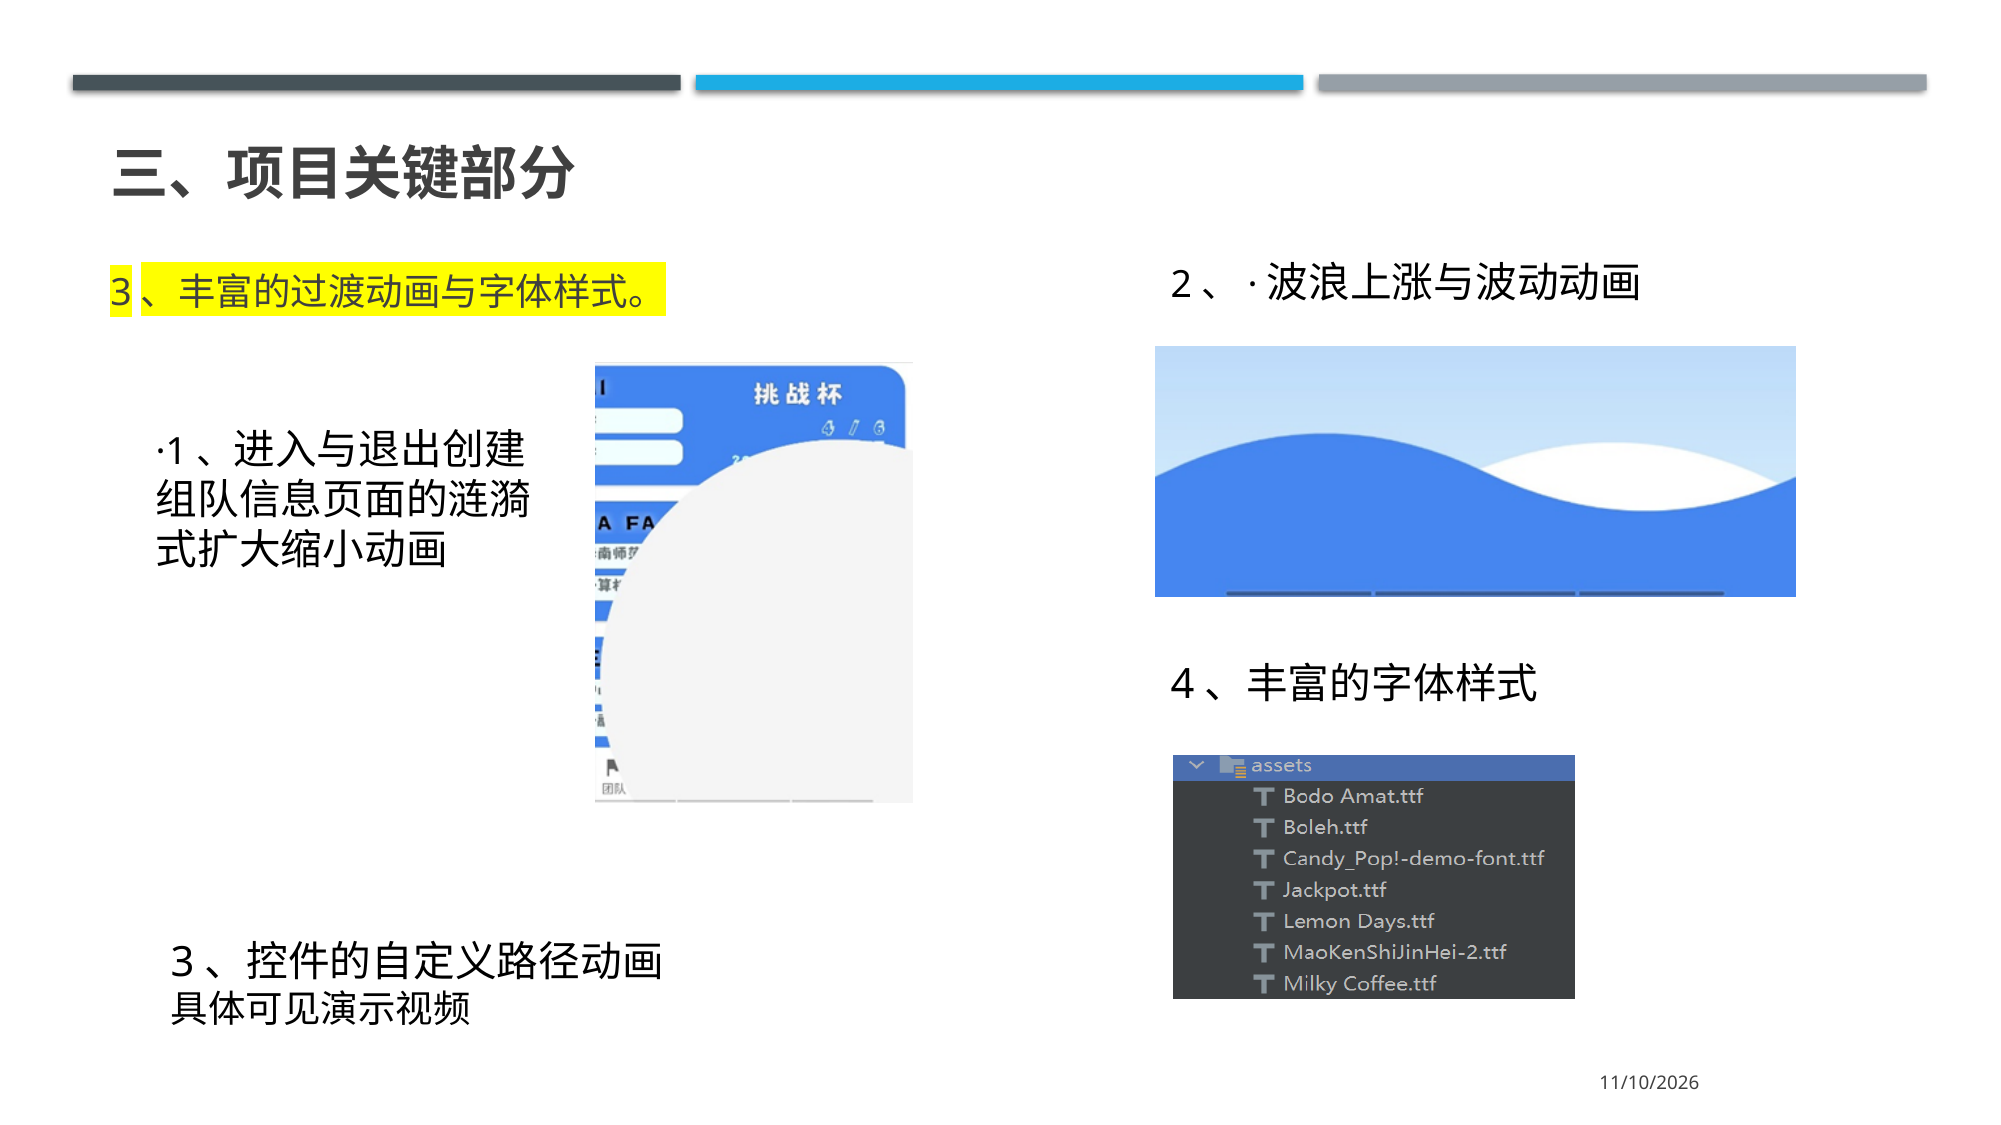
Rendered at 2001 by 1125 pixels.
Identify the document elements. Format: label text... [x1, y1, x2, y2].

picture [1173, 754, 1576, 1000]
picture [1155, 346, 1797, 598]
text_box 4、丰富的字体样式 [1155, 648, 1586, 714]
text_box ·1、进入与退出创建组队信息页面的涟漪式扩大缩小动画 [140, 415, 557, 581]
list 3、丰富的过渡动画与字体样式。 [95, 238, 1905, 338]
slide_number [1247, 1053, 1715, 1114]
text_box 3、控件的自定义路径动画 具体可见演示视频 [155, 927, 1156, 1082]
title 三、项目关键部分 [95, 115, 1905, 214]
picture [594, 361, 914, 803]
text_box 2、·波浪上涨与波动动画 [1155, 248, 2000, 313]
